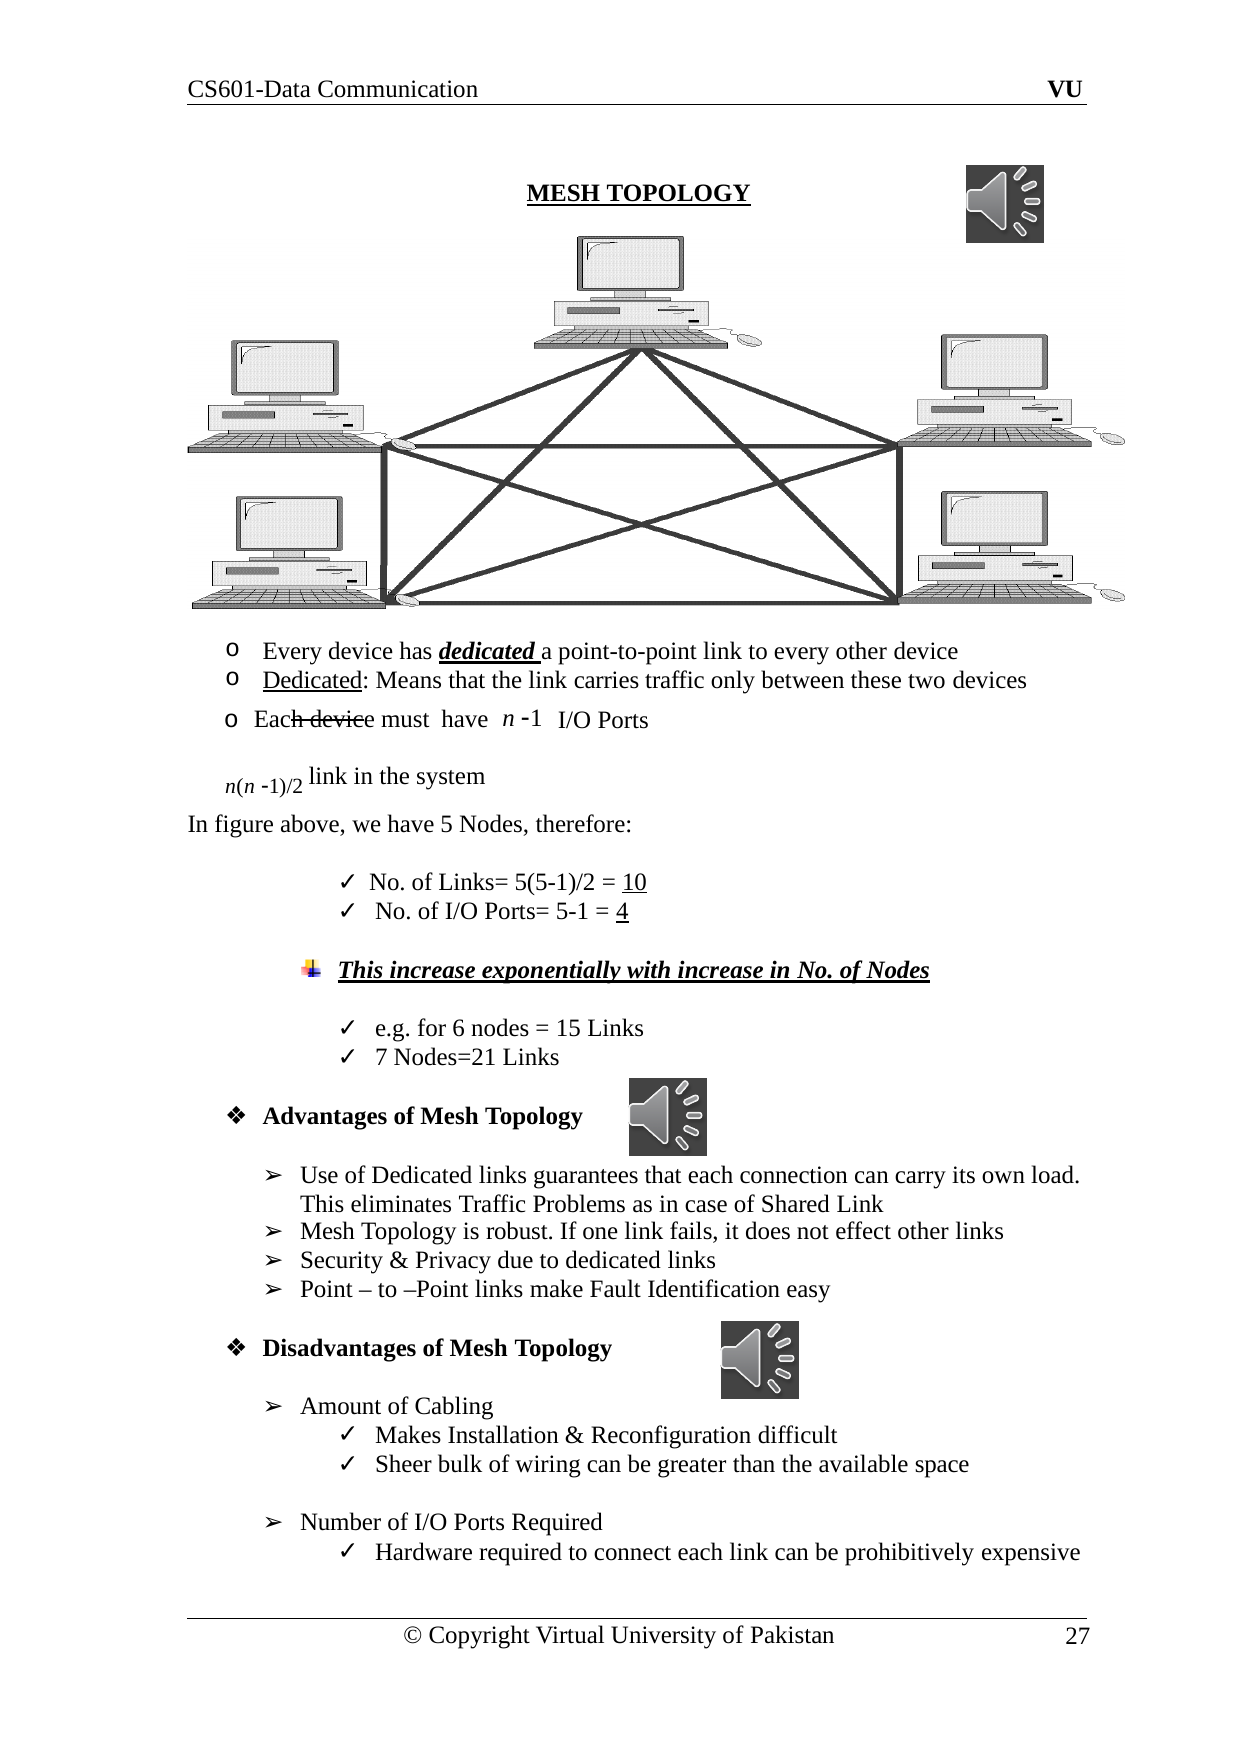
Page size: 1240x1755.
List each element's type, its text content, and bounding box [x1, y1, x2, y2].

text_box Every device has dedicated a point-to-point link to every other device Dedicated: Means that the link carries traffic only between these two devices [222, 635, 1035, 694]
text_box VU [1045, 72, 1086, 103]
picture [719, 1319, 800, 1401]
slide_number 27 [1048, 1621, 1095, 1755]
text_box [187, 236, 1125, 609]
footer © Copyright Virtual University of Pakistan [401, 1621, 840, 1755]
text_box I/O Ports [555, 703, 651, 734]
text_box o Each device must have [221, 702, 494, 733]
text_box MESH TOPOLOGY [524, 176, 754, 207]
text_box n 1 [500, 701, 549, 732]
text_box In figure above, we have 5 Nodes, therefore: ✓ No. of Links= 5(5-1)/2 = 10 No. of I/O Ports= 5-1 = 4 This increase exponentially with increase in No. of Nodes e.g. for 6 nodes = 15 Links 7 Nodes=21 Links Advantages of Mesh Topology Use of Dedicated links guarantees that each connection can carry its own load. This eliminates Traffic Problems as in case of Shared Link Mesh Topology is robust. If one link fails, it does not effect other links Security & Privacy due to dedicated links Point – to –Point links make Fault Identification easy Disadvantages of Mesh Topology Amount of Cabling Makes Installation & Reconfiguration difficult Sheer bulk of wiring can be greater than the available space Number of I/O Ports Required Hardware required to connect each link can be prohibitively expensive [185, 807, 1093, 1565]
text_box n(n 1)/2 link in the system [222, 747, 590, 799]
picture [964, 163, 1046, 244]
picture [627, 1077, 708, 1158]
text_box CS601-Data Communication [185, 72, 481, 103]
